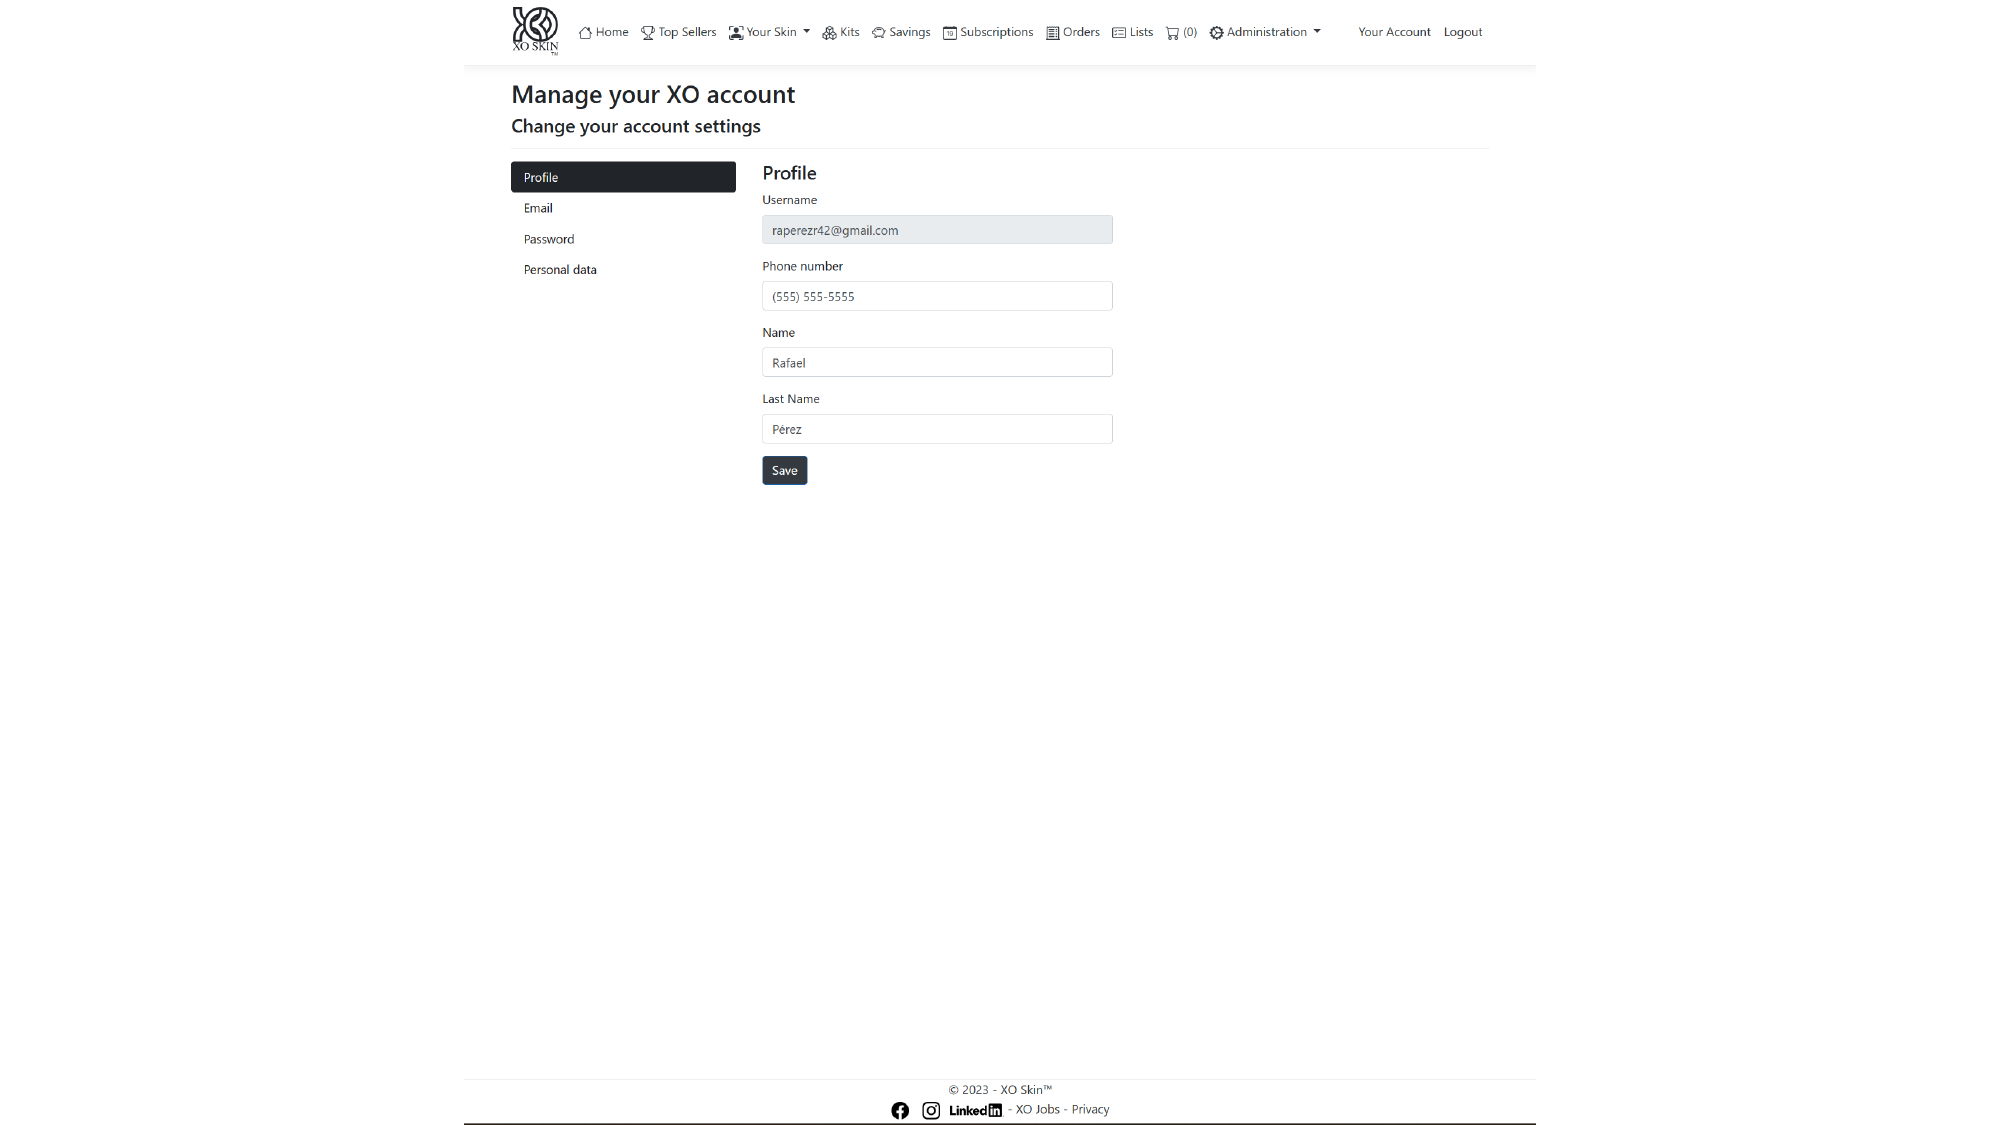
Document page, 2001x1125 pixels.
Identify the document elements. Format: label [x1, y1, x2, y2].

picture [464, 0, 1536, 1125]
